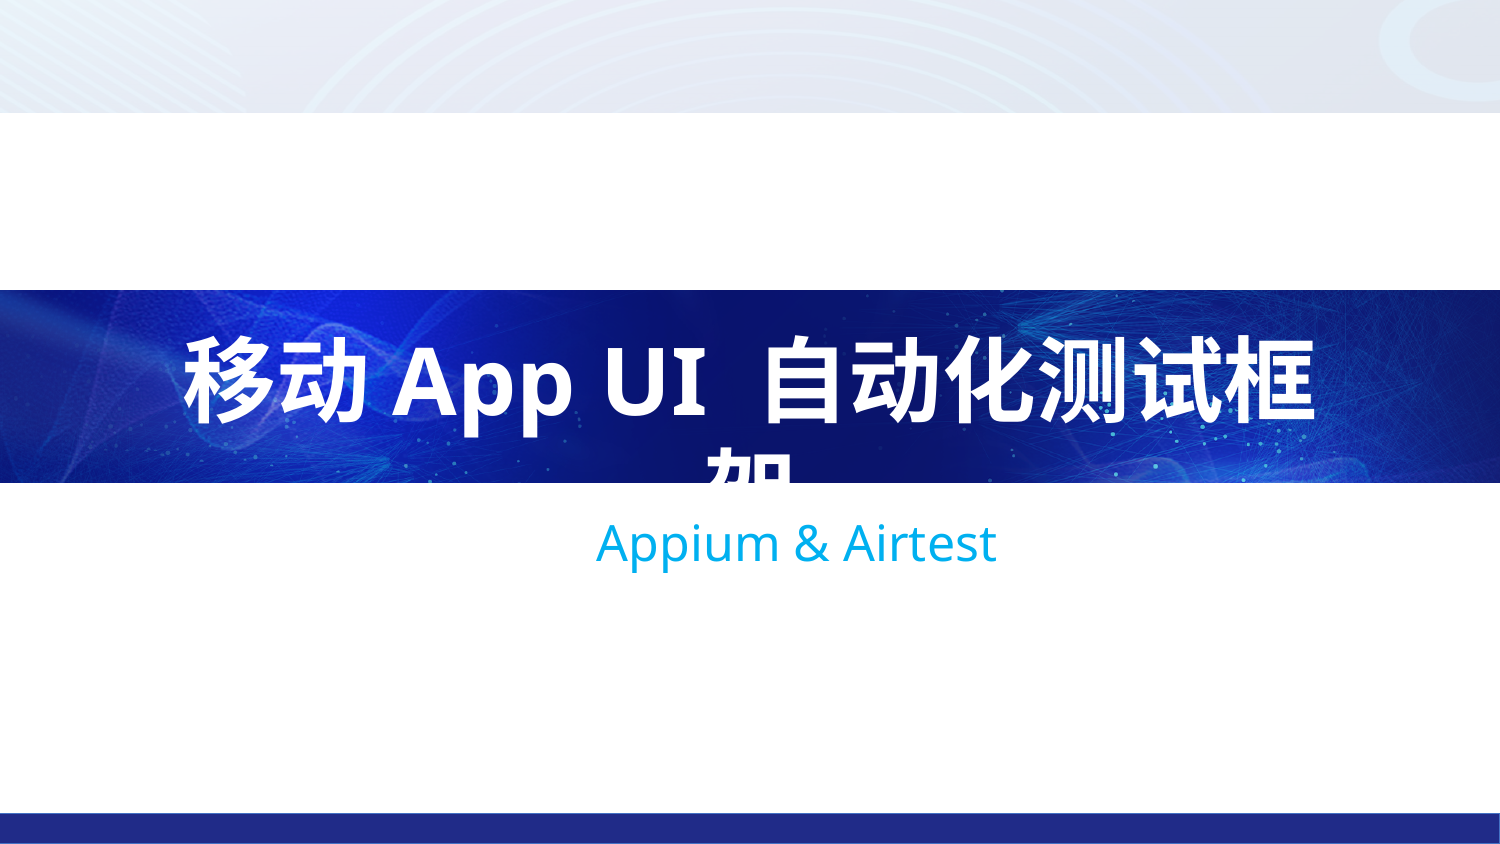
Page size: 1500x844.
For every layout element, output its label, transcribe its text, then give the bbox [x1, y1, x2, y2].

text_box Appium & Airtest [581, 504, 1013, 579]
text_box 移动App UI 自动化测试框架 [128, 313, 1372, 554]
table_cell [0, 0, 1500, 113]
picture [0, 290, 1500, 483]
